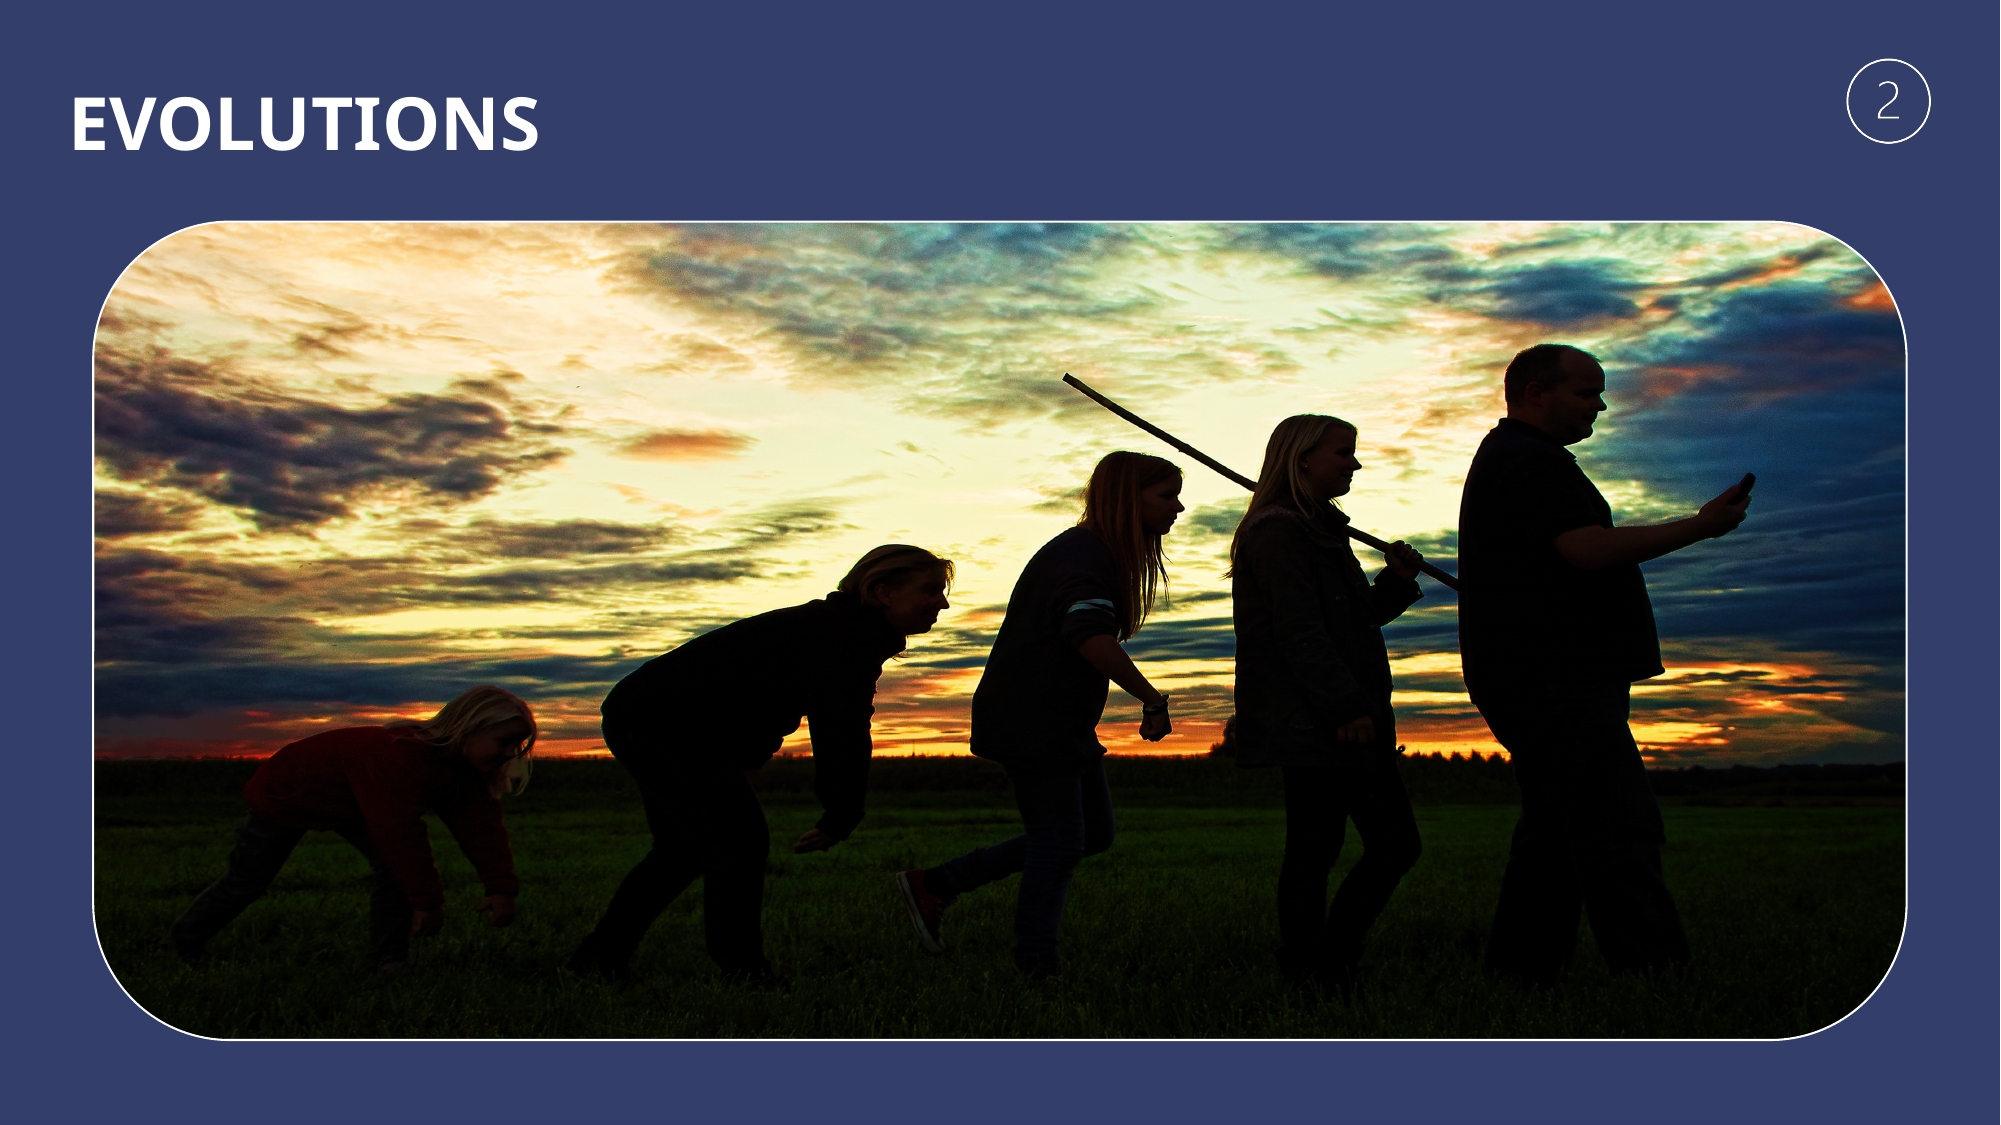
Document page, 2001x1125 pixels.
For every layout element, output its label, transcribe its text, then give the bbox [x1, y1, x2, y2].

picture [1835, 47, 1942, 155]
title EVOLUTIONS [53, 54, 600, 199]
text_box [92, 220, 1908, 1042]
